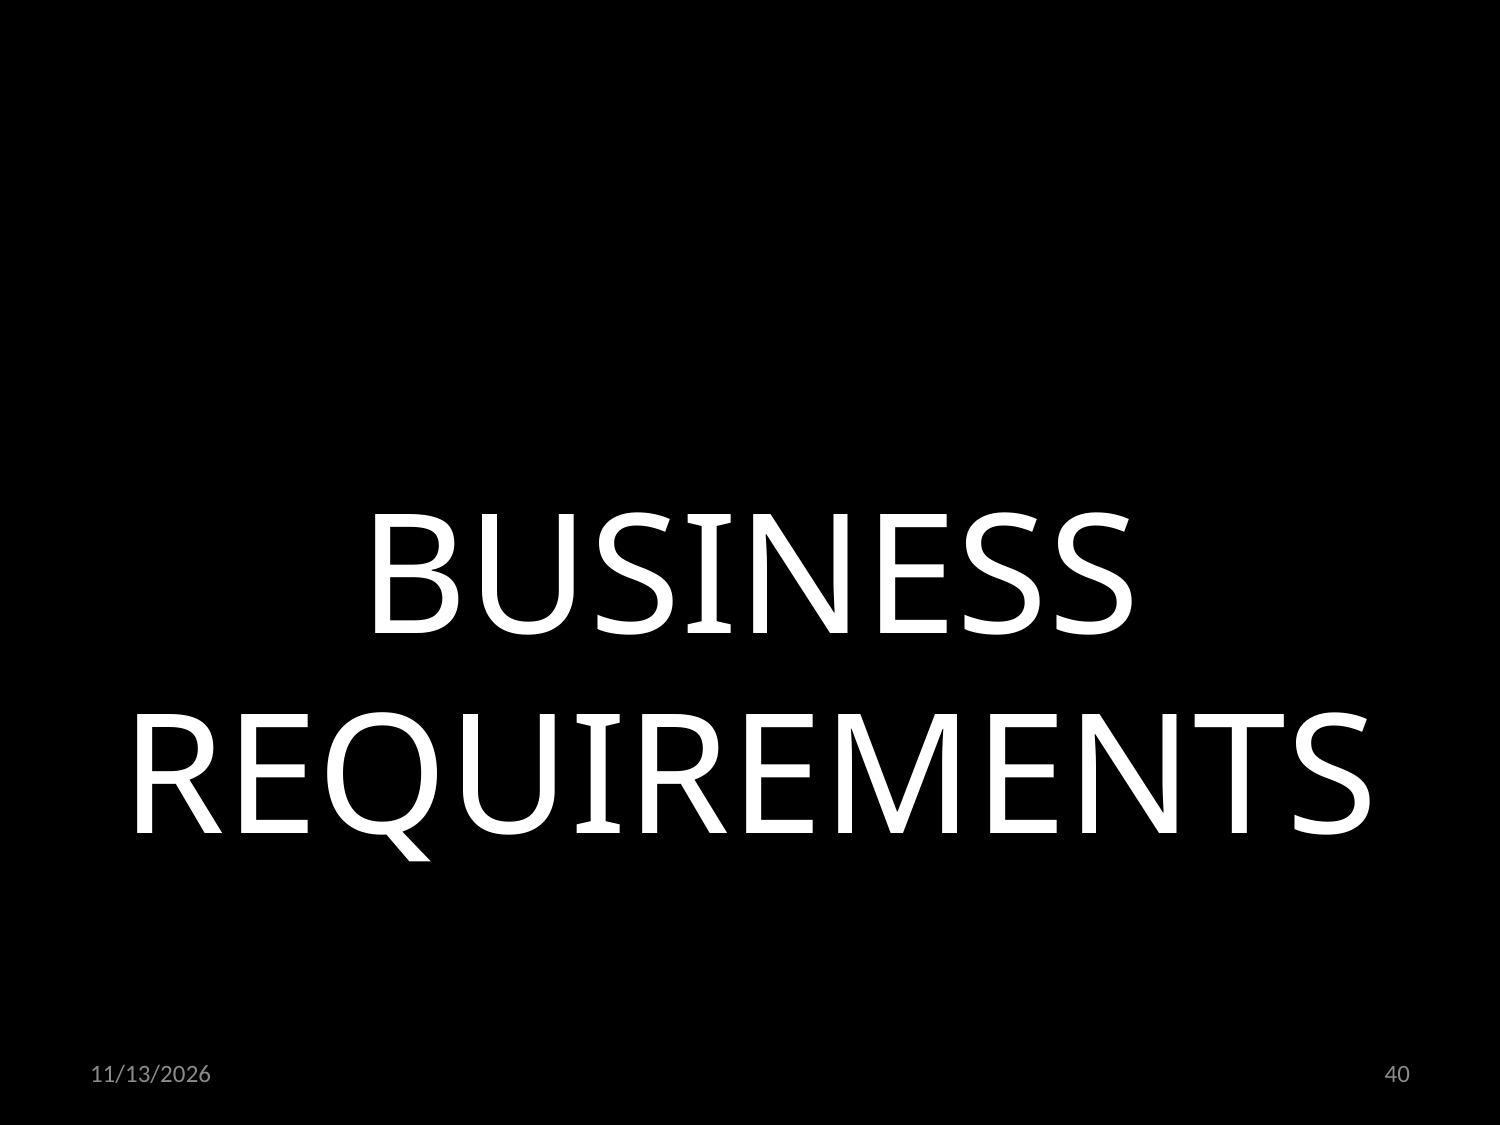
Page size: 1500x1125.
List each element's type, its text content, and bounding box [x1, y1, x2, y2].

slide_number 40 [1074, 1042, 1425, 1103]
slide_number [75, 1042, 425, 1103]
text_box BUSINESS REQUIREMENTS [0, 459, 1500, 561]
